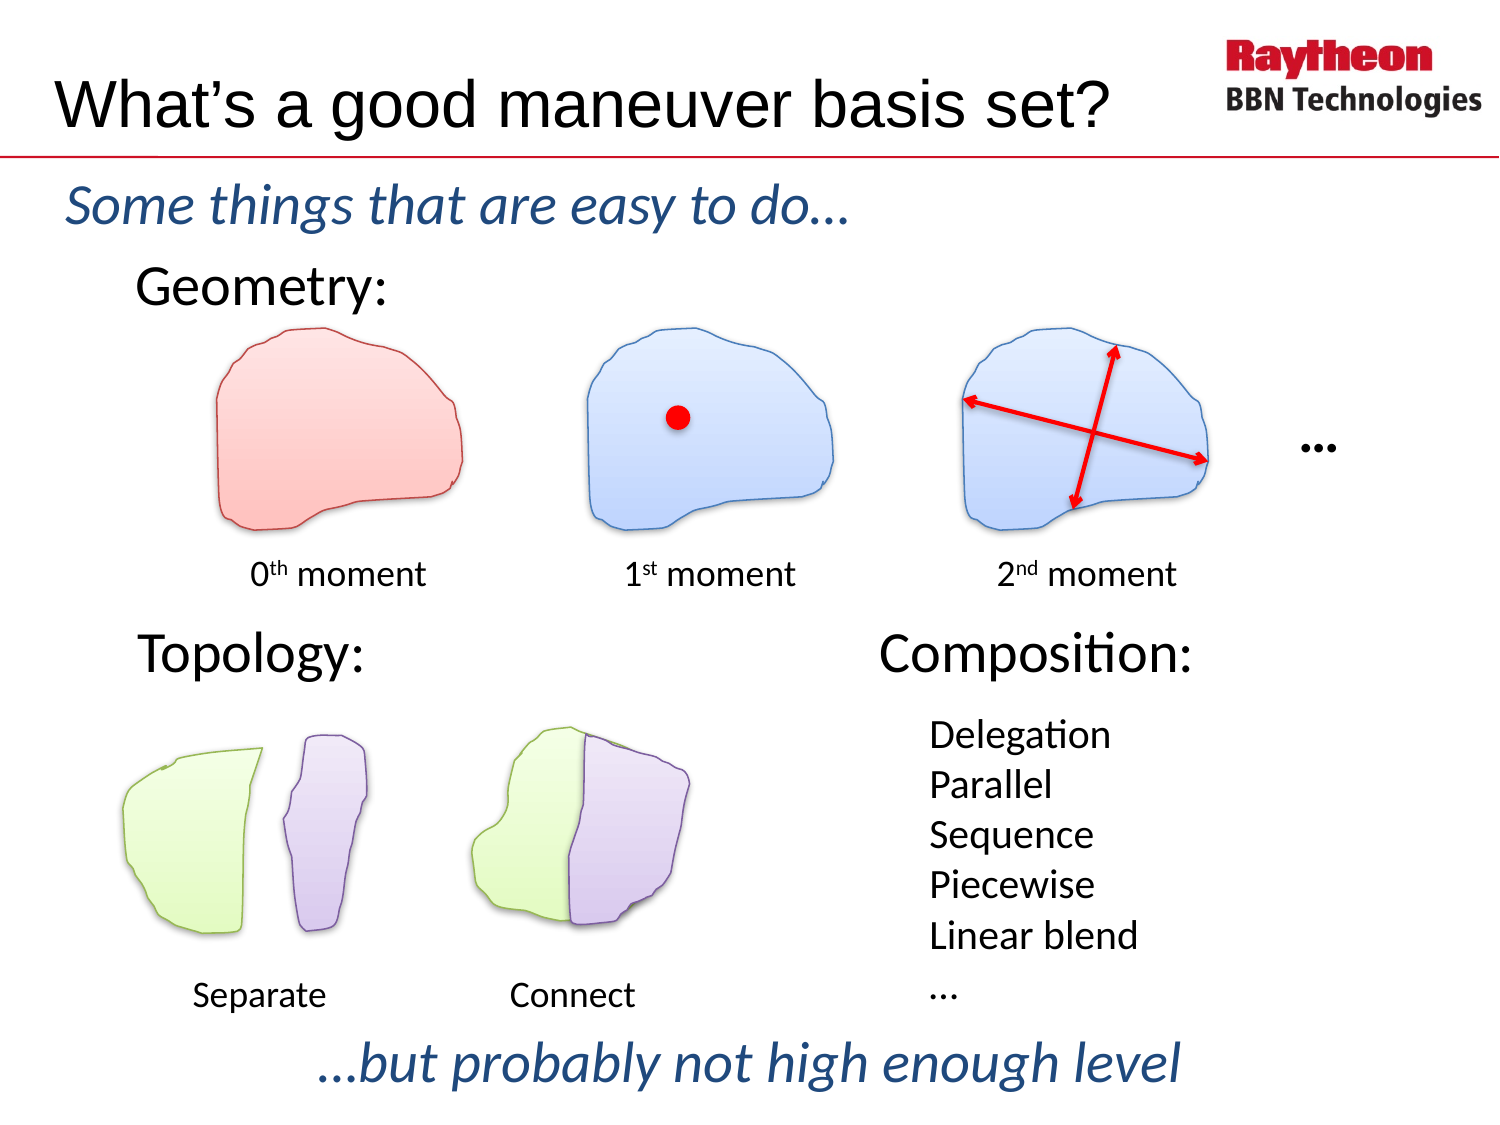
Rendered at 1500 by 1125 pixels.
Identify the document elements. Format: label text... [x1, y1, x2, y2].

picture [1222, 36, 1484, 121]
text_box [282, 734, 368, 932]
text_box [215, 327, 464, 531]
text_box [567, 732, 691, 926]
text_box Delegation Parallel Sequence Piecewise Linear blend … [914, 699, 1296, 1015]
text_box Geometry: [120, 244, 404, 325]
text_box [471, 726, 585, 922]
text_box Topology: [122, 607, 381, 692]
text_box 0th moment [235, 541, 443, 602]
text_box [122, 747, 264, 935]
text_box [586, 327, 835, 531]
text_box Some things that are easy to do… [50, 159, 880, 244]
text_box 2nd moment [981, 541, 1193, 602]
text_box Separate [177, 962, 343, 1016]
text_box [962, 398, 1067, 462]
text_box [1072, 344, 1117, 510]
text_box [962, 327, 1113, 397]
title What’s a good maneuver basis set? [39, 44, 1390, 158]
text_box … [1283, 386, 1356, 471]
text_box [963, 470, 1067, 531]
text_box [1122, 470, 1207, 501]
text_box [1119, 344, 1193, 397]
text_box Connect [495, 962, 651, 1016]
text_box [665, 405, 691, 430]
text_box 1st moment [608, 541, 812, 602]
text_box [1122, 398, 1209, 462]
text_box …but probably not high enough level [127, 1016, 1373, 1102]
text_box Composition: [864, 607, 1210, 692]
